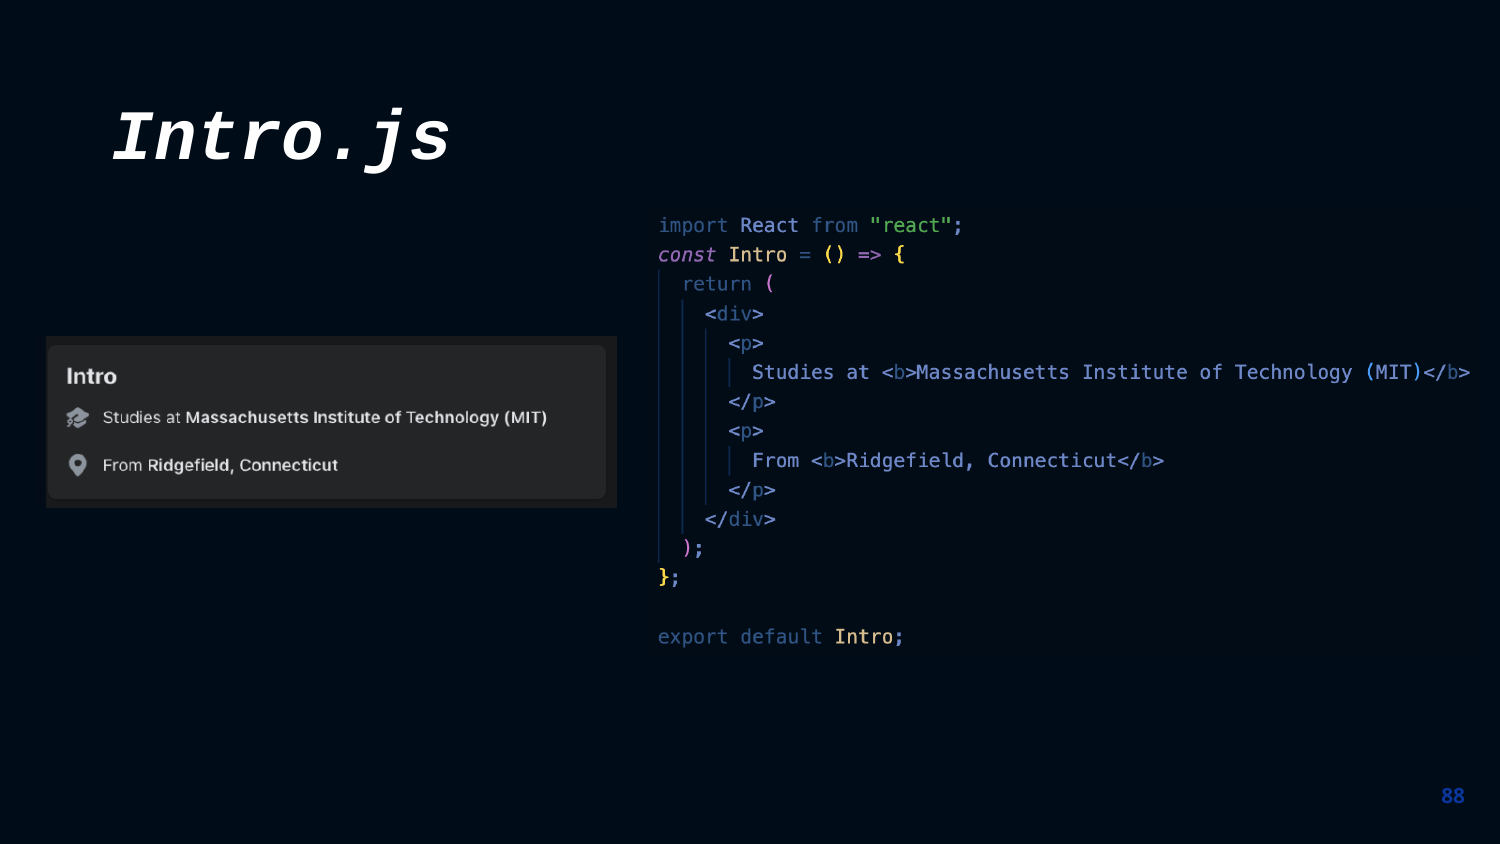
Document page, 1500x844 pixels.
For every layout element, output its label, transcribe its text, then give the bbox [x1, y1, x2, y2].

picture [646, 208, 1481, 658]
slide_number 88 [1389, 764, 1480, 830]
text_box Intro.js [96, 73, 1262, 189]
picture [36, 335, 618, 508]
